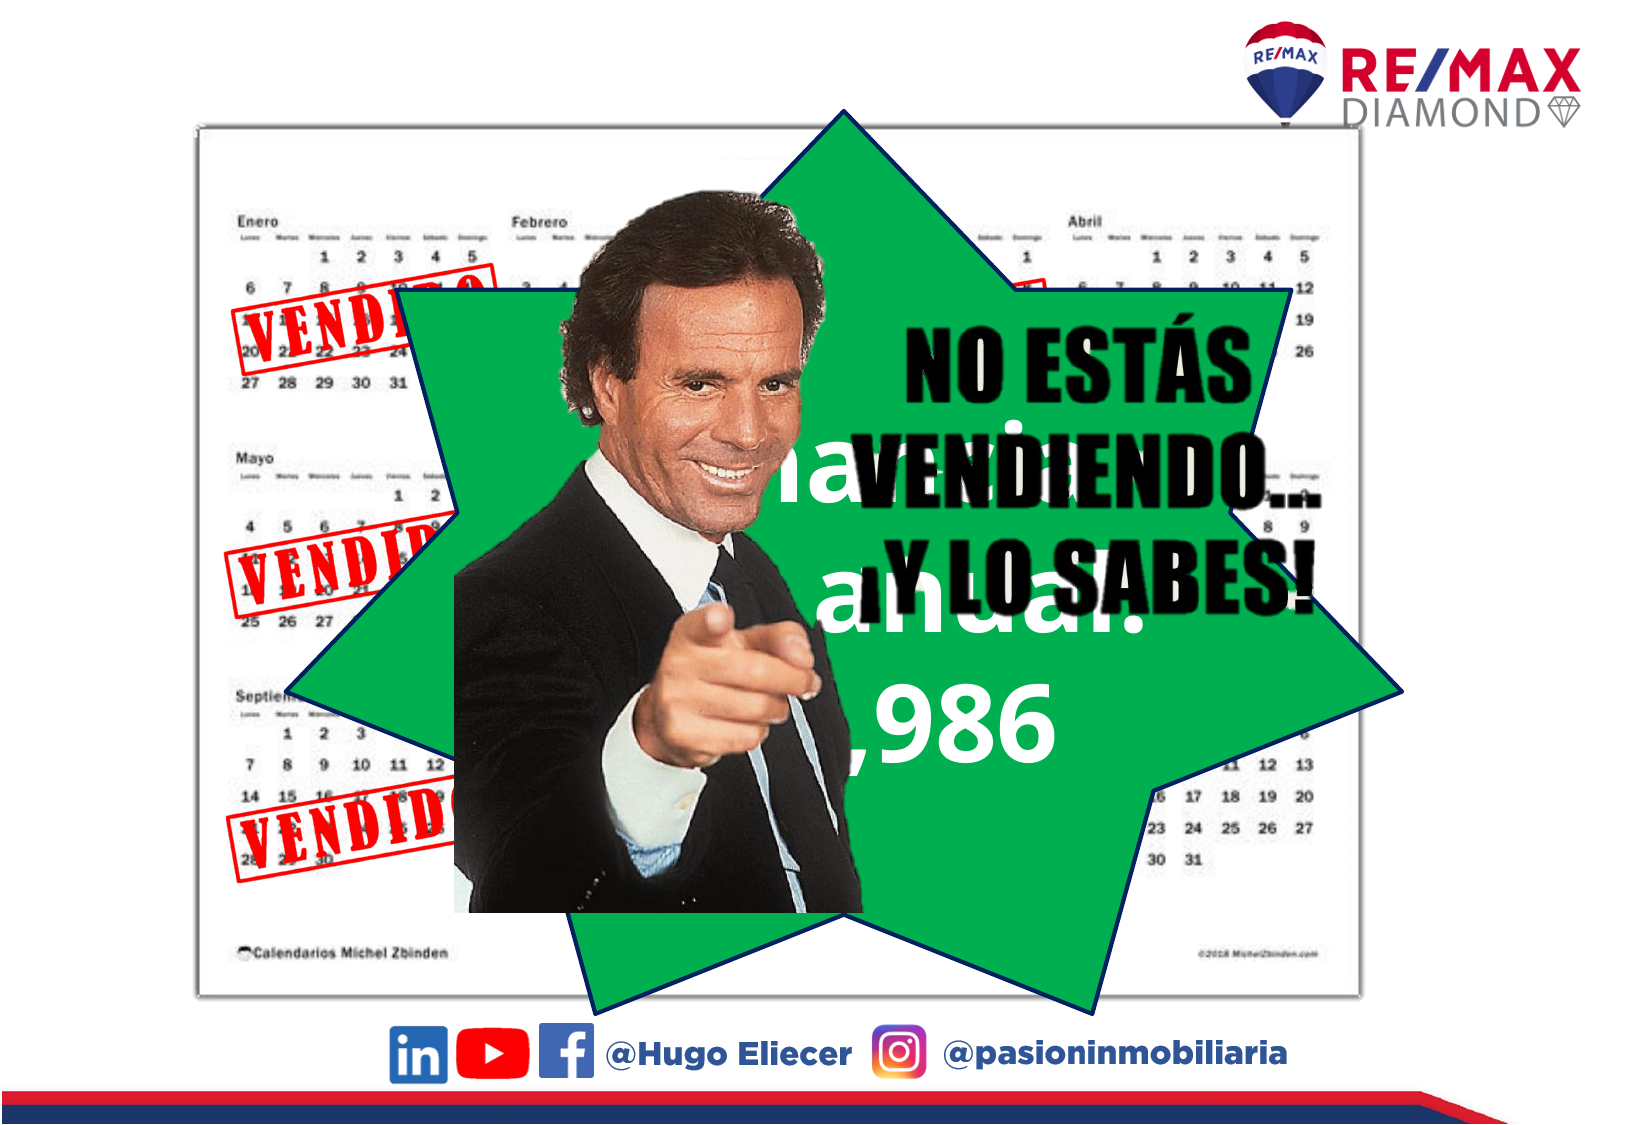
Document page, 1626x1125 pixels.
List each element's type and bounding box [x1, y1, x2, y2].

text_box [285, 110, 1403, 1015]
text_box [162, 92, 1396, 1033]
picture [0, 0, 1626, 1125]
